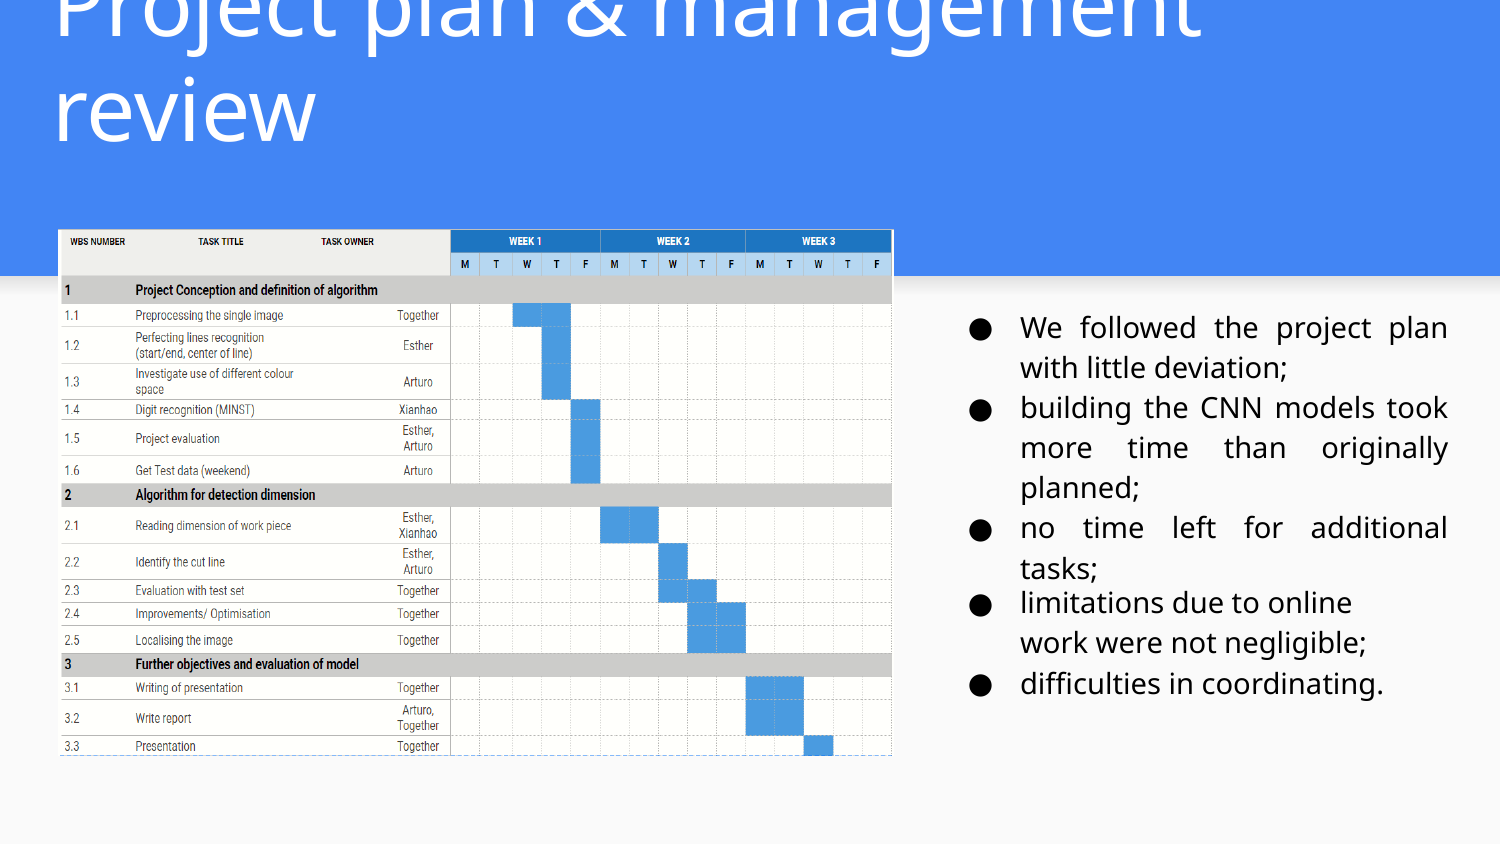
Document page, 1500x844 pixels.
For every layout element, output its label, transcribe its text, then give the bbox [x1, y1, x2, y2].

title Project plan & management review [37, 48, 1464, 175]
text_box We followed the project plan with little deviation; building the CNN models took more time than originally planned; no time left for additional tasks; [930, 288, 1464, 531]
picture [58, 229, 894, 757]
text_box limitations due to online work were not negligible; difficulties in coordinating. [930, 564, 1442, 715]
